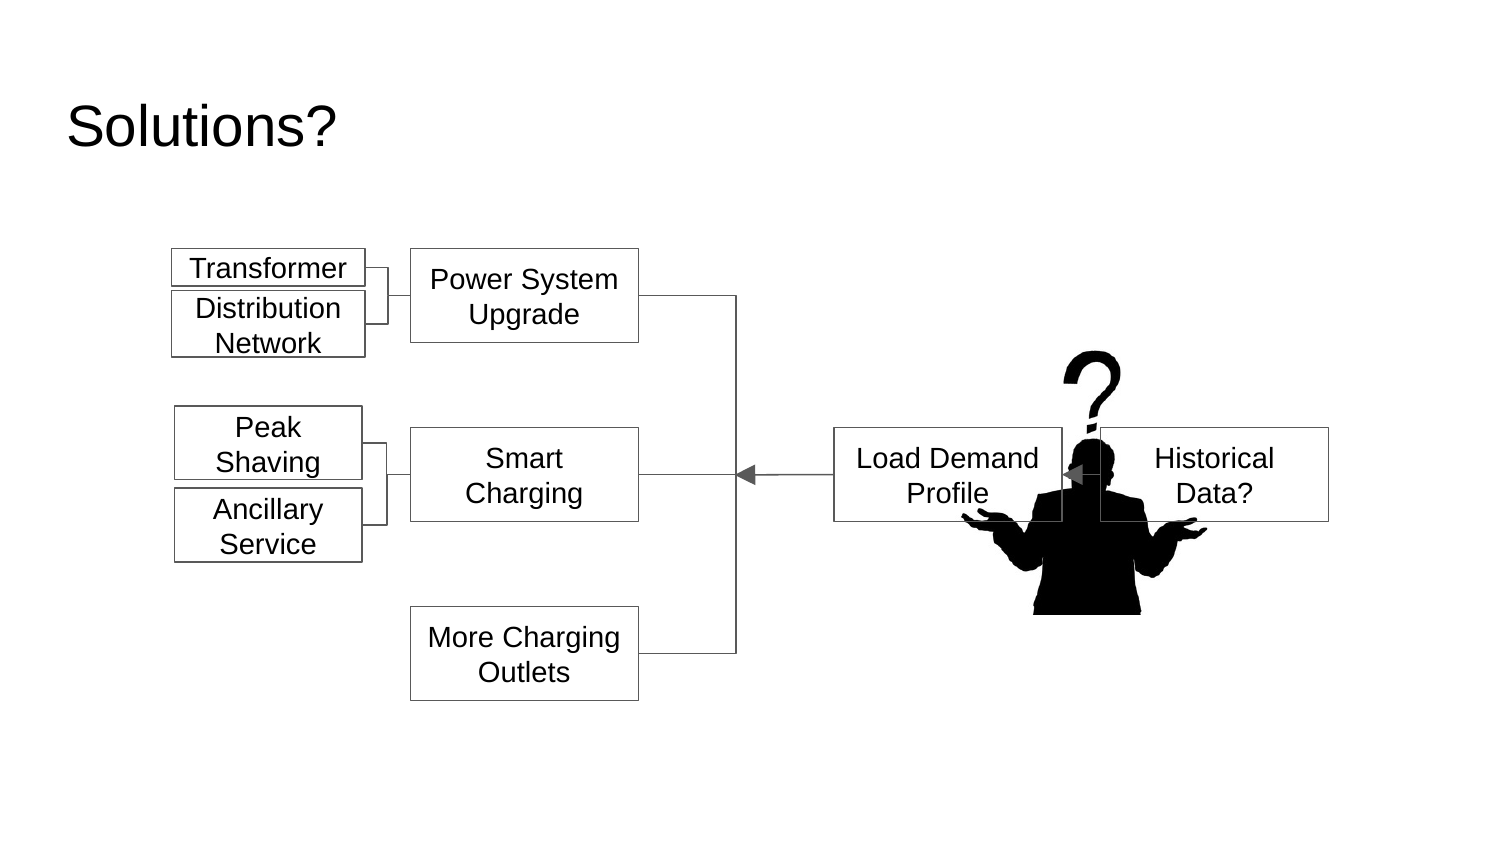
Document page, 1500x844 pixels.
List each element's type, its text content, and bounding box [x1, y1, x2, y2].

text_box Ancillary Service [174, 488, 363, 562]
title Solutions? [51, 72, 1449, 167]
picture [935, 342, 1237, 615]
text_box Peak Shaving [174, 406, 363, 480]
text_box Distribution Network [171, 290, 366, 358]
text_box Load Demand Profile [840, 427, 929, 522]
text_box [638, 474, 835, 654]
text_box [361, 473, 388, 526]
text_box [361, 442, 411, 475]
text_box Historical Data? [1241, 427, 1329, 522]
text_box Transformer [171, 248, 366, 287]
text_box More Charging Outlets [410, 606, 639, 701]
text_box Power System Upgrade [410, 248, 639, 343]
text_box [364, 267, 411, 296]
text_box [364, 295, 389, 325]
text_box Smart Charging [410, 427, 633, 522]
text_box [638, 295, 835, 472]
